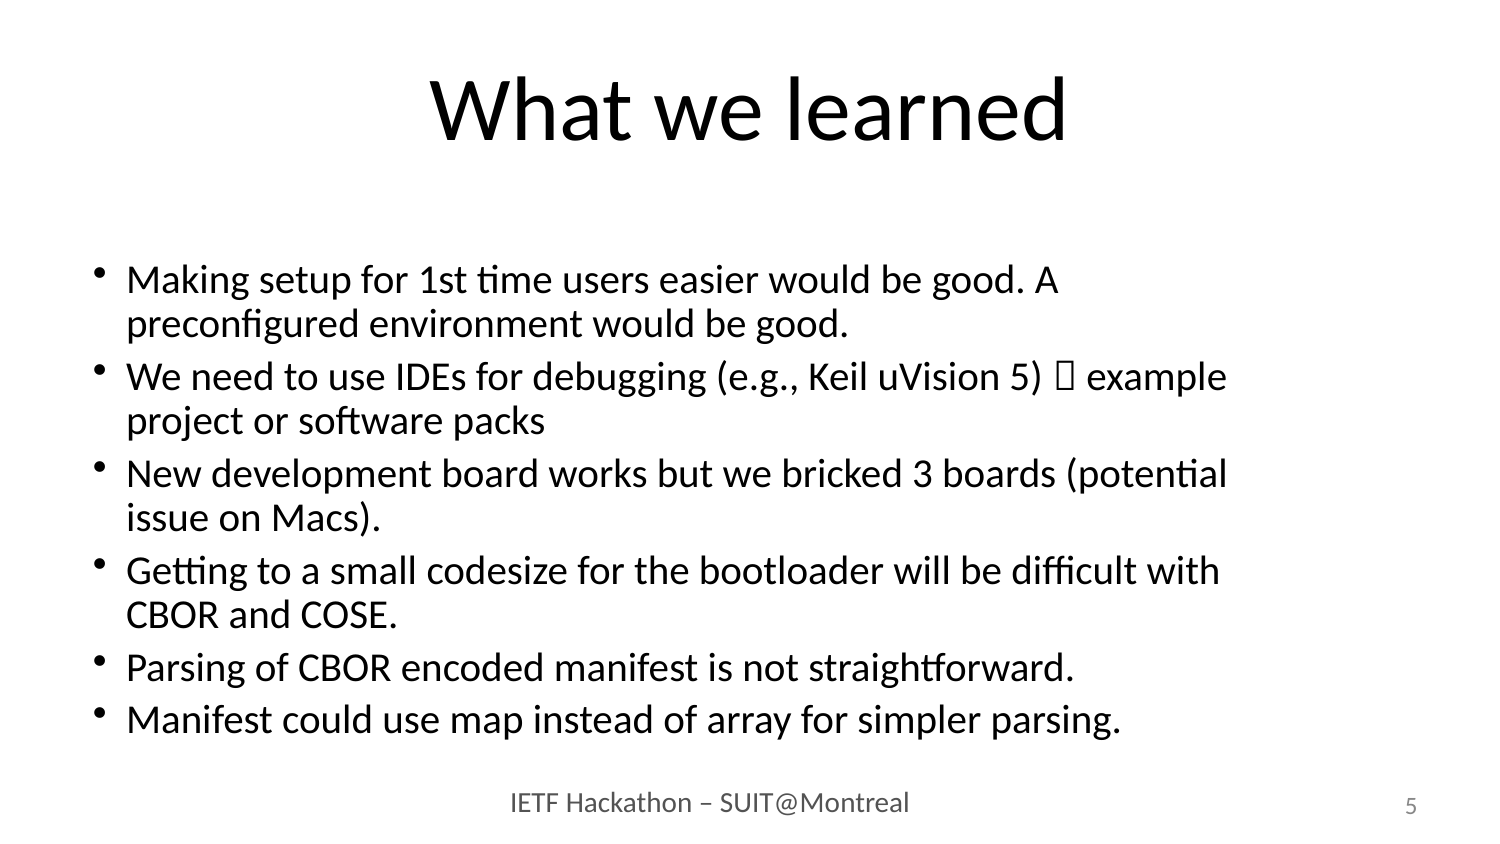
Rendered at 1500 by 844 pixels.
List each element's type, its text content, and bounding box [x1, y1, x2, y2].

slide_number 5 [1394, 781, 1426, 828]
title What we learned [74, 33, 1426, 175]
list Making setup for 1st time users easier would be good. A preconfigured environment would be good. We need to use IDEs for debugging (e.g., Keil uVision 5)  example project or software packs New development board works but we bricked 3 boards (potential issue on Macs). Getting to a small codesize for the bootloader will be difficult with CBOR and COSE. Parsing of CBOR encoded manifest is not straightforward. Manifest could use map instead of array for simpler parsing. [84, 250, 1274, 753]
